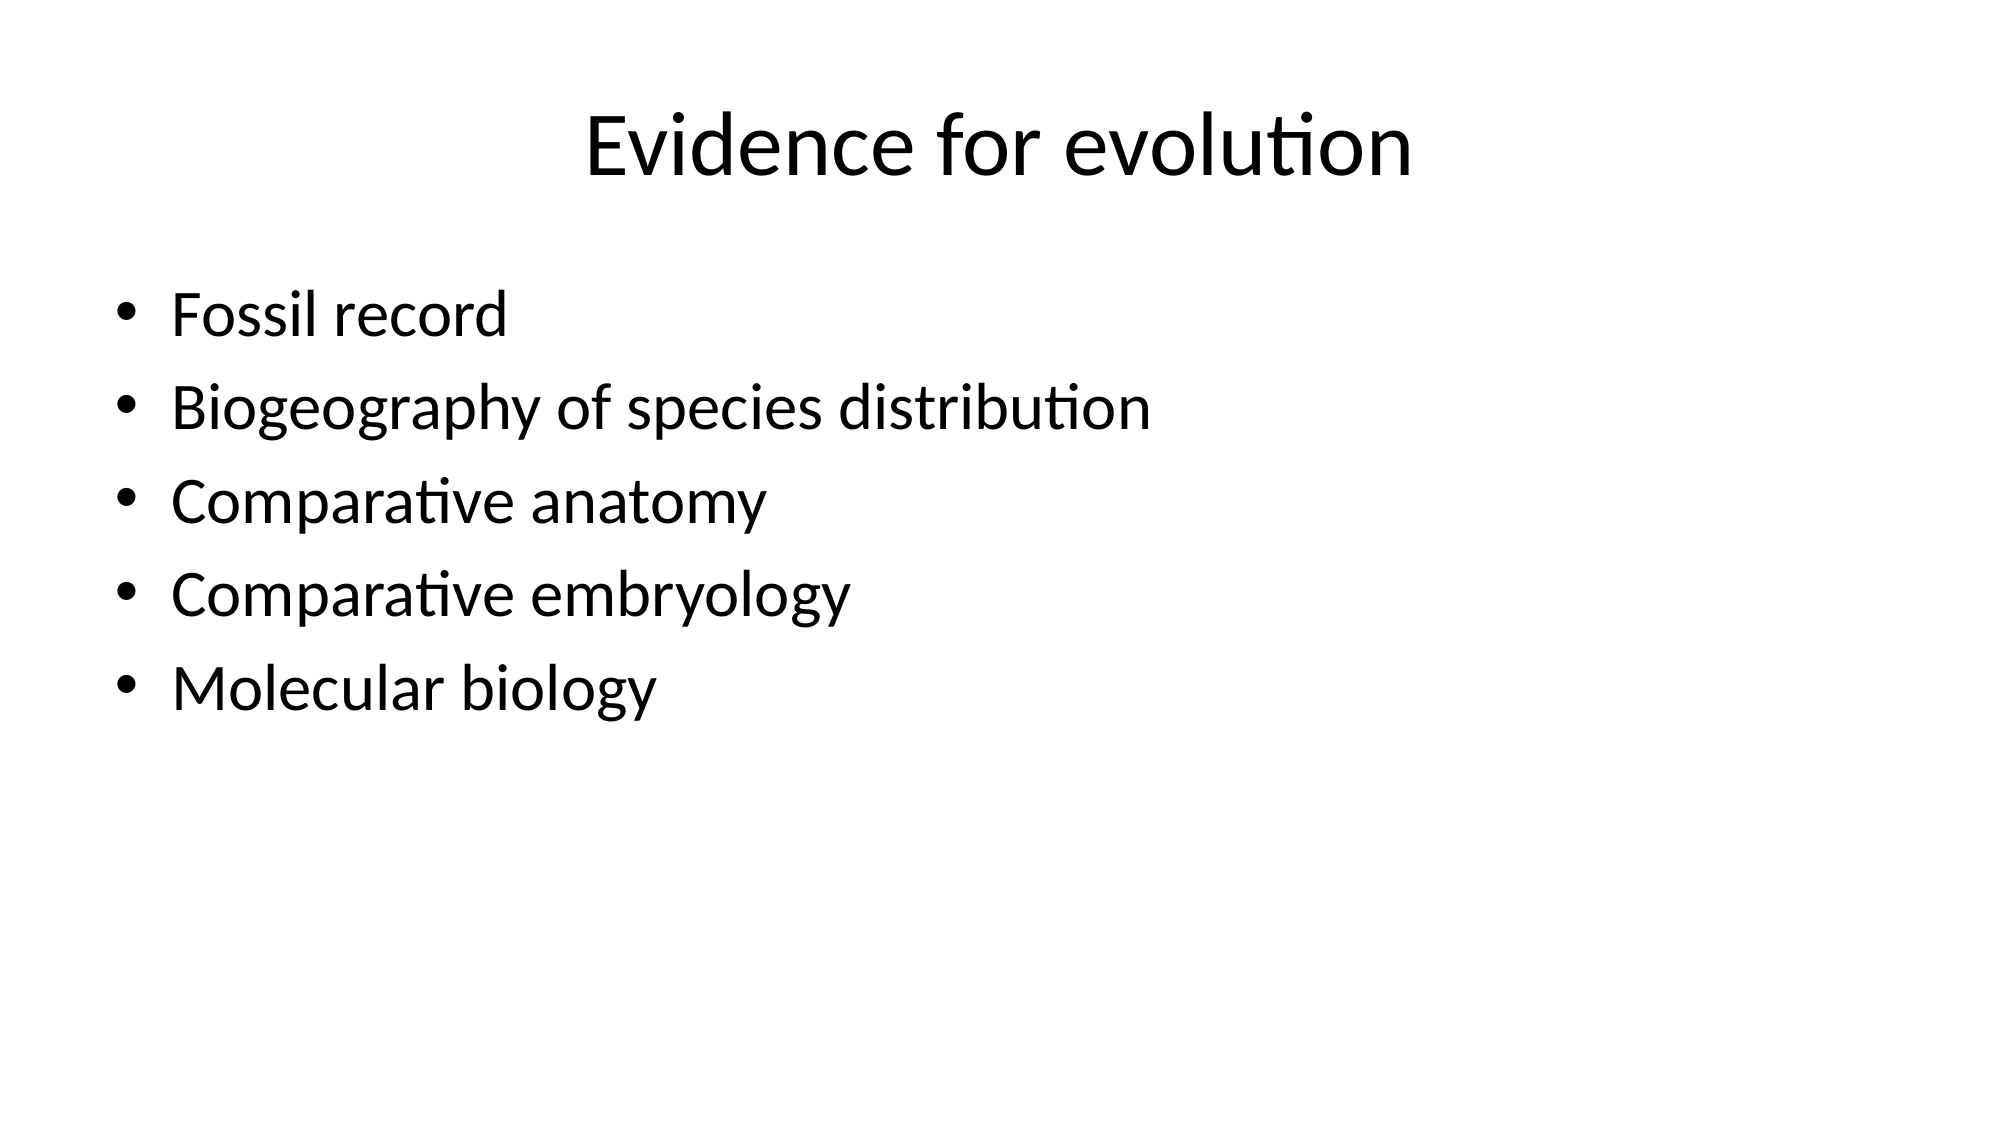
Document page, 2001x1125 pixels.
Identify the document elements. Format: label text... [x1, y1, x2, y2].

title Evidence for evolution [99, 45, 1900, 233]
list Fossil record Biogeography of species distribution Comparative anatomy Comparative embryology Molecular biology [99, 262, 1900, 1005]
